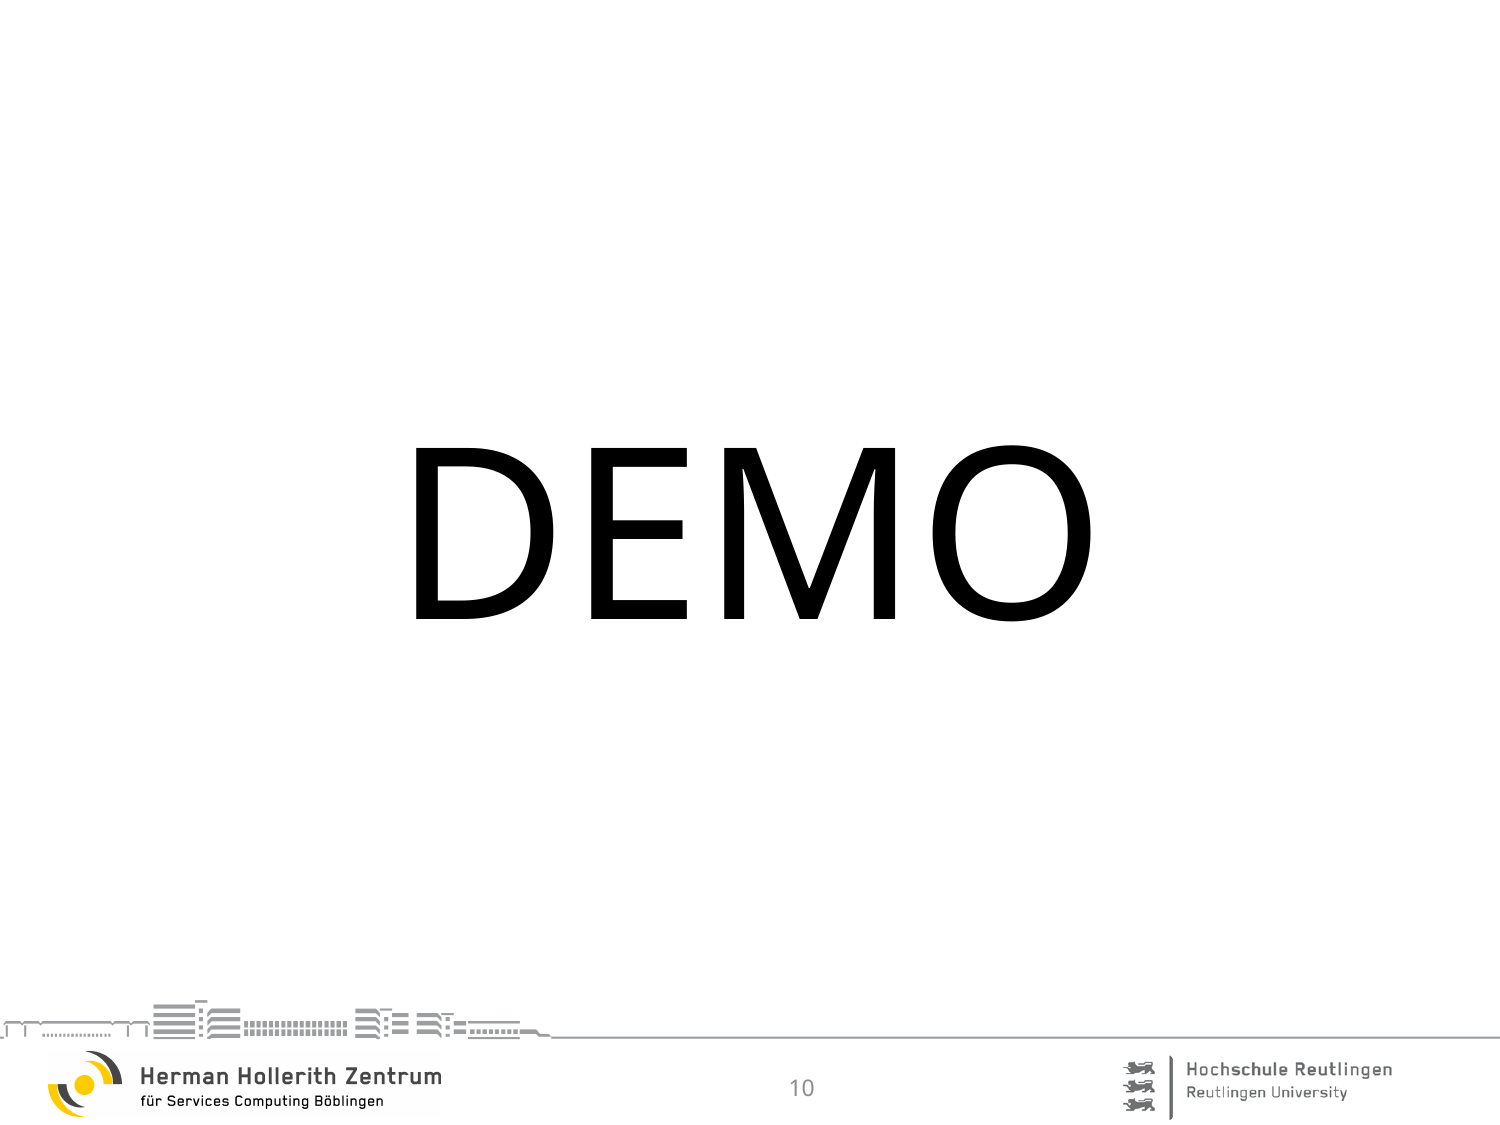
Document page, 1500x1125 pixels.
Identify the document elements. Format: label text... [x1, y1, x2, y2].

list DEMO [103, 404, 1397, 1014]
slide_number 10 [633, 1056, 971, 1117]
picture [0, 991, 1500, 1125]
